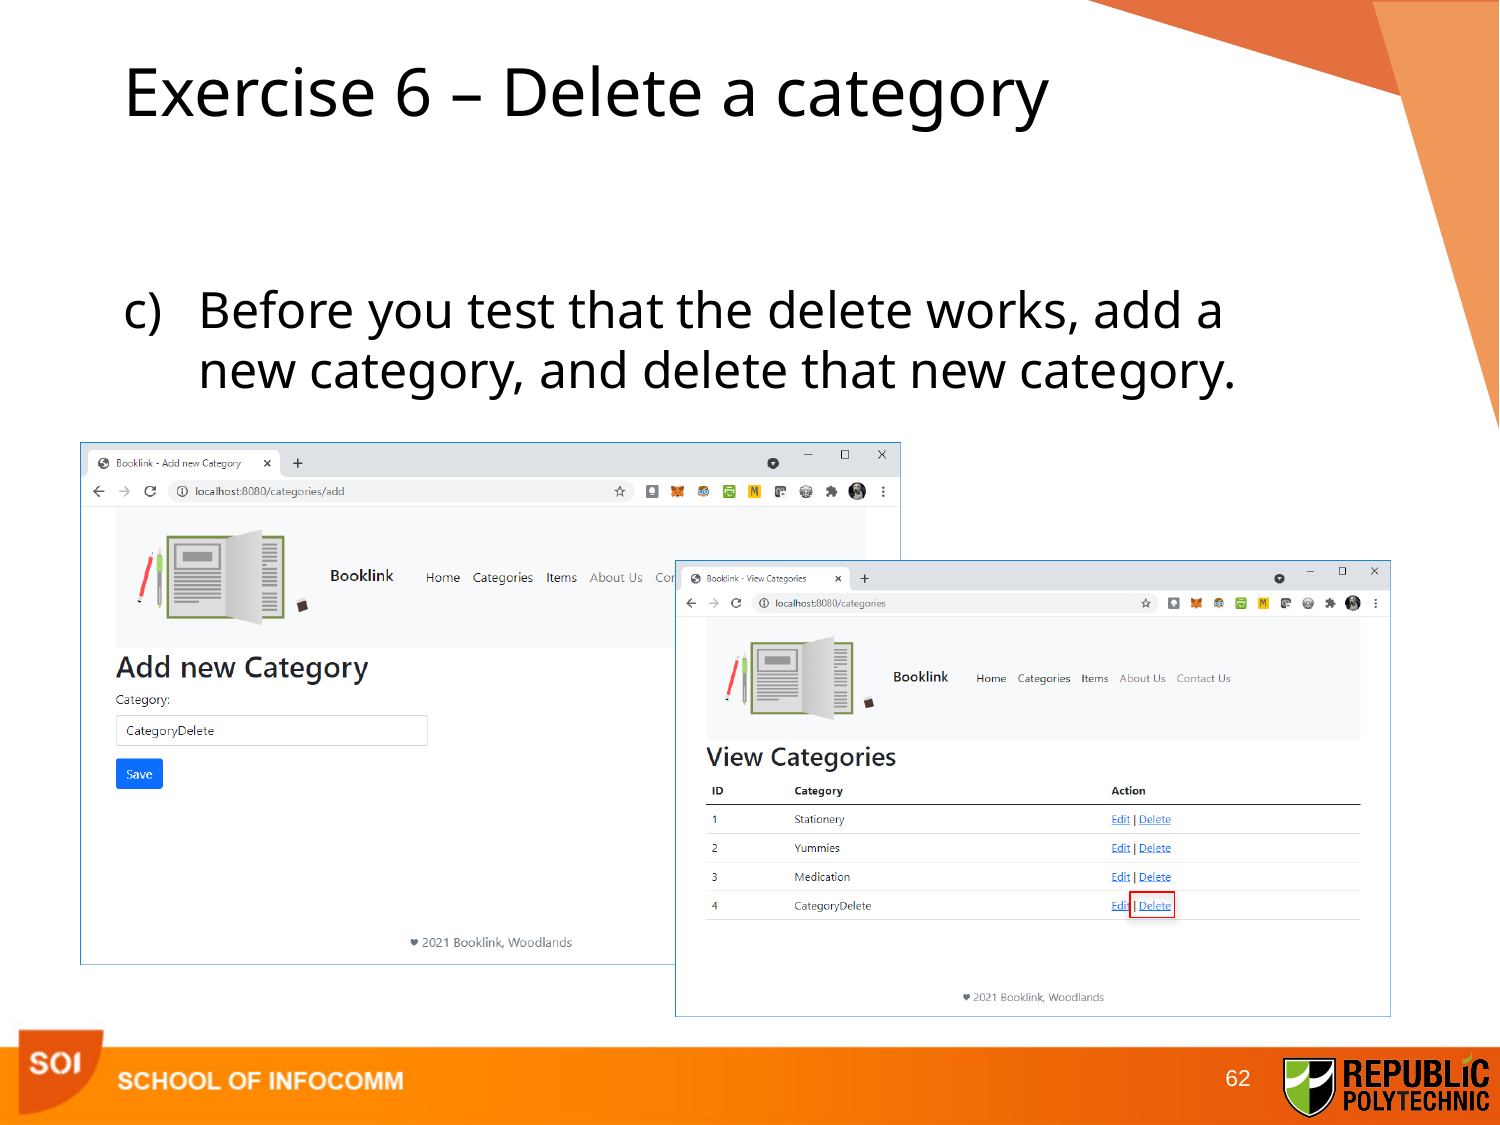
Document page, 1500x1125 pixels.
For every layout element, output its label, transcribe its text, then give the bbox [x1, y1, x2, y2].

slide_number 62 [1210, 1056, 1500, 1117]
title Exercise 6 – Delete a category [109, 42, 1211, 172]
picture [0, 0, 1500, 1125]
list Before you test that the delete works, add a new category, and delete that new category. [109, 270, 1336, 558]
